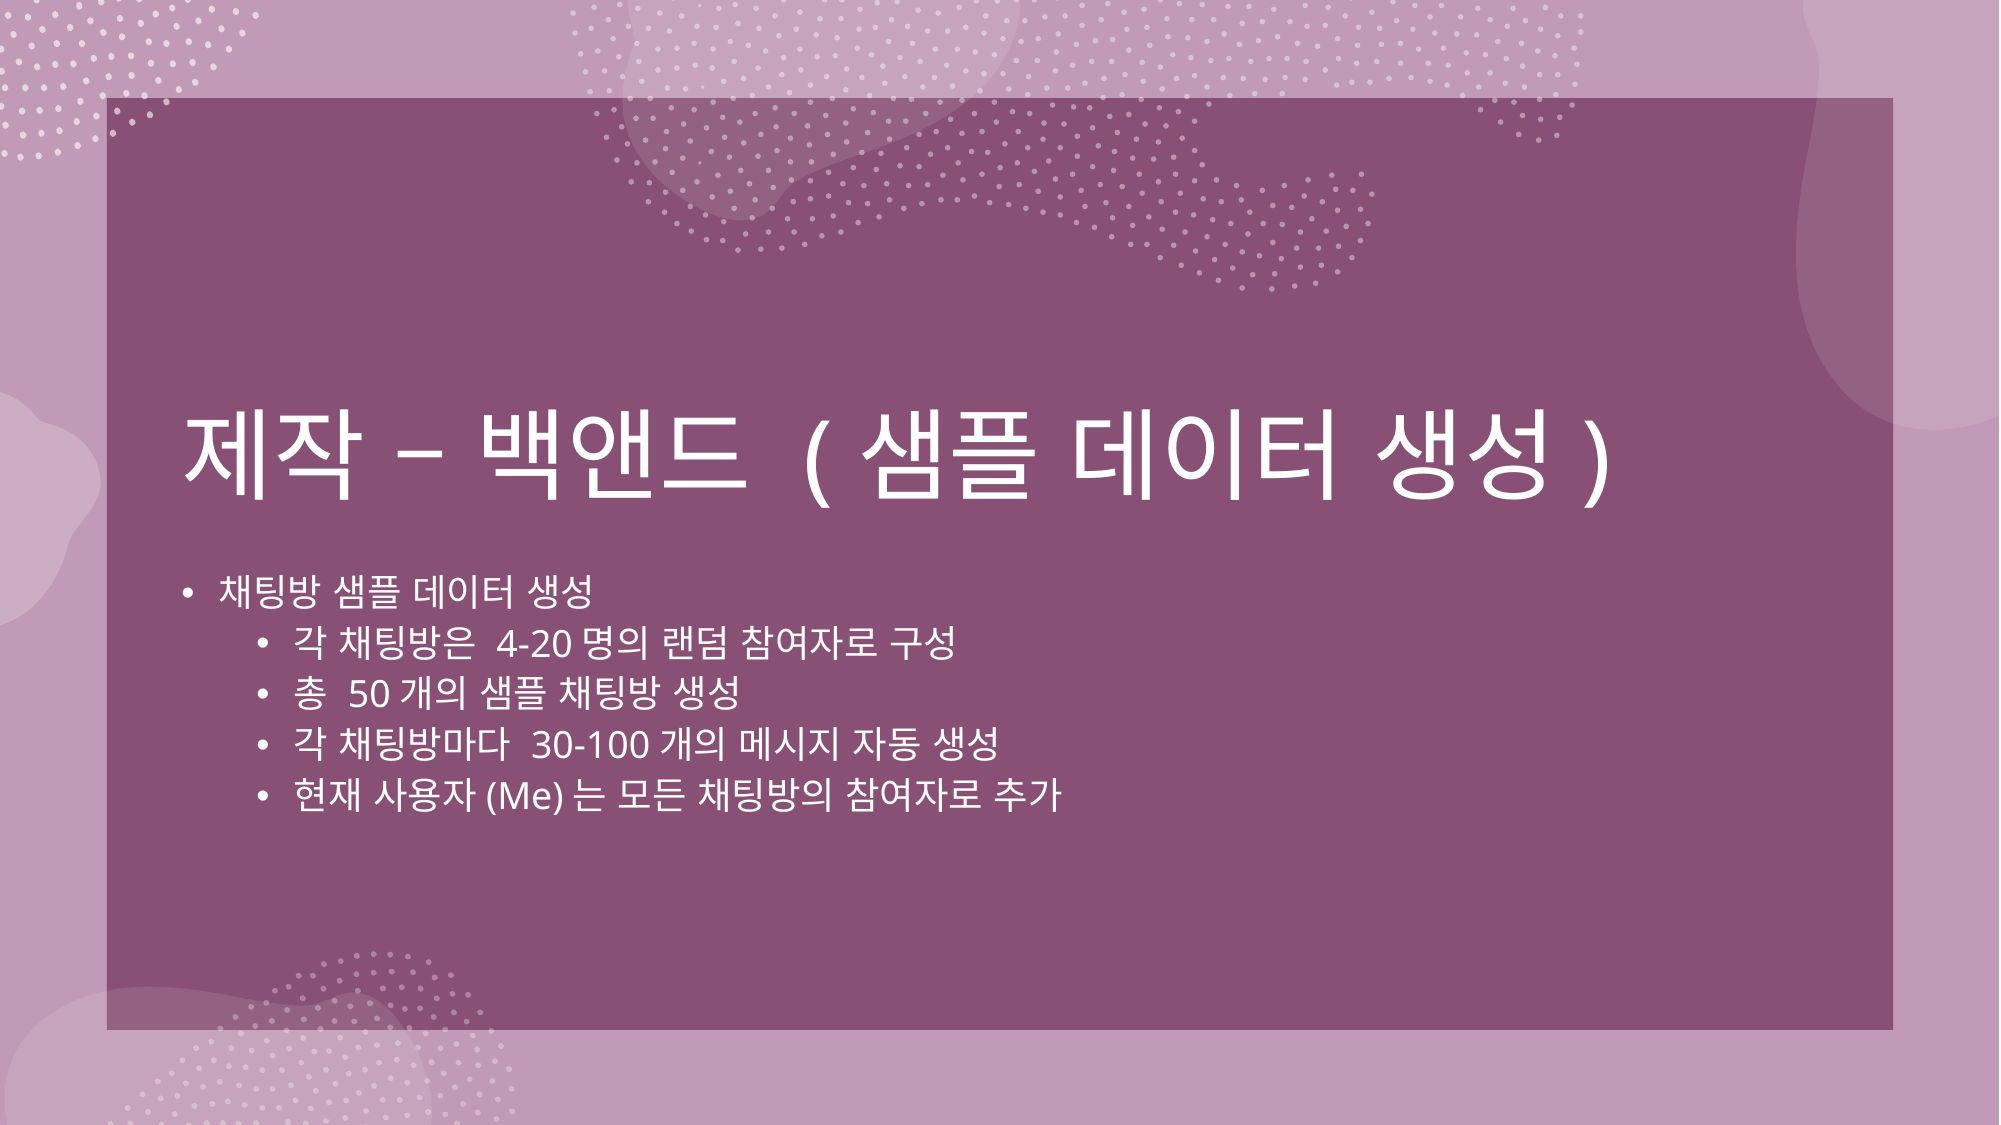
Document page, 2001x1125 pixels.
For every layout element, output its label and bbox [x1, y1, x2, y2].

text_box [0, 0, 2000, 1125]
